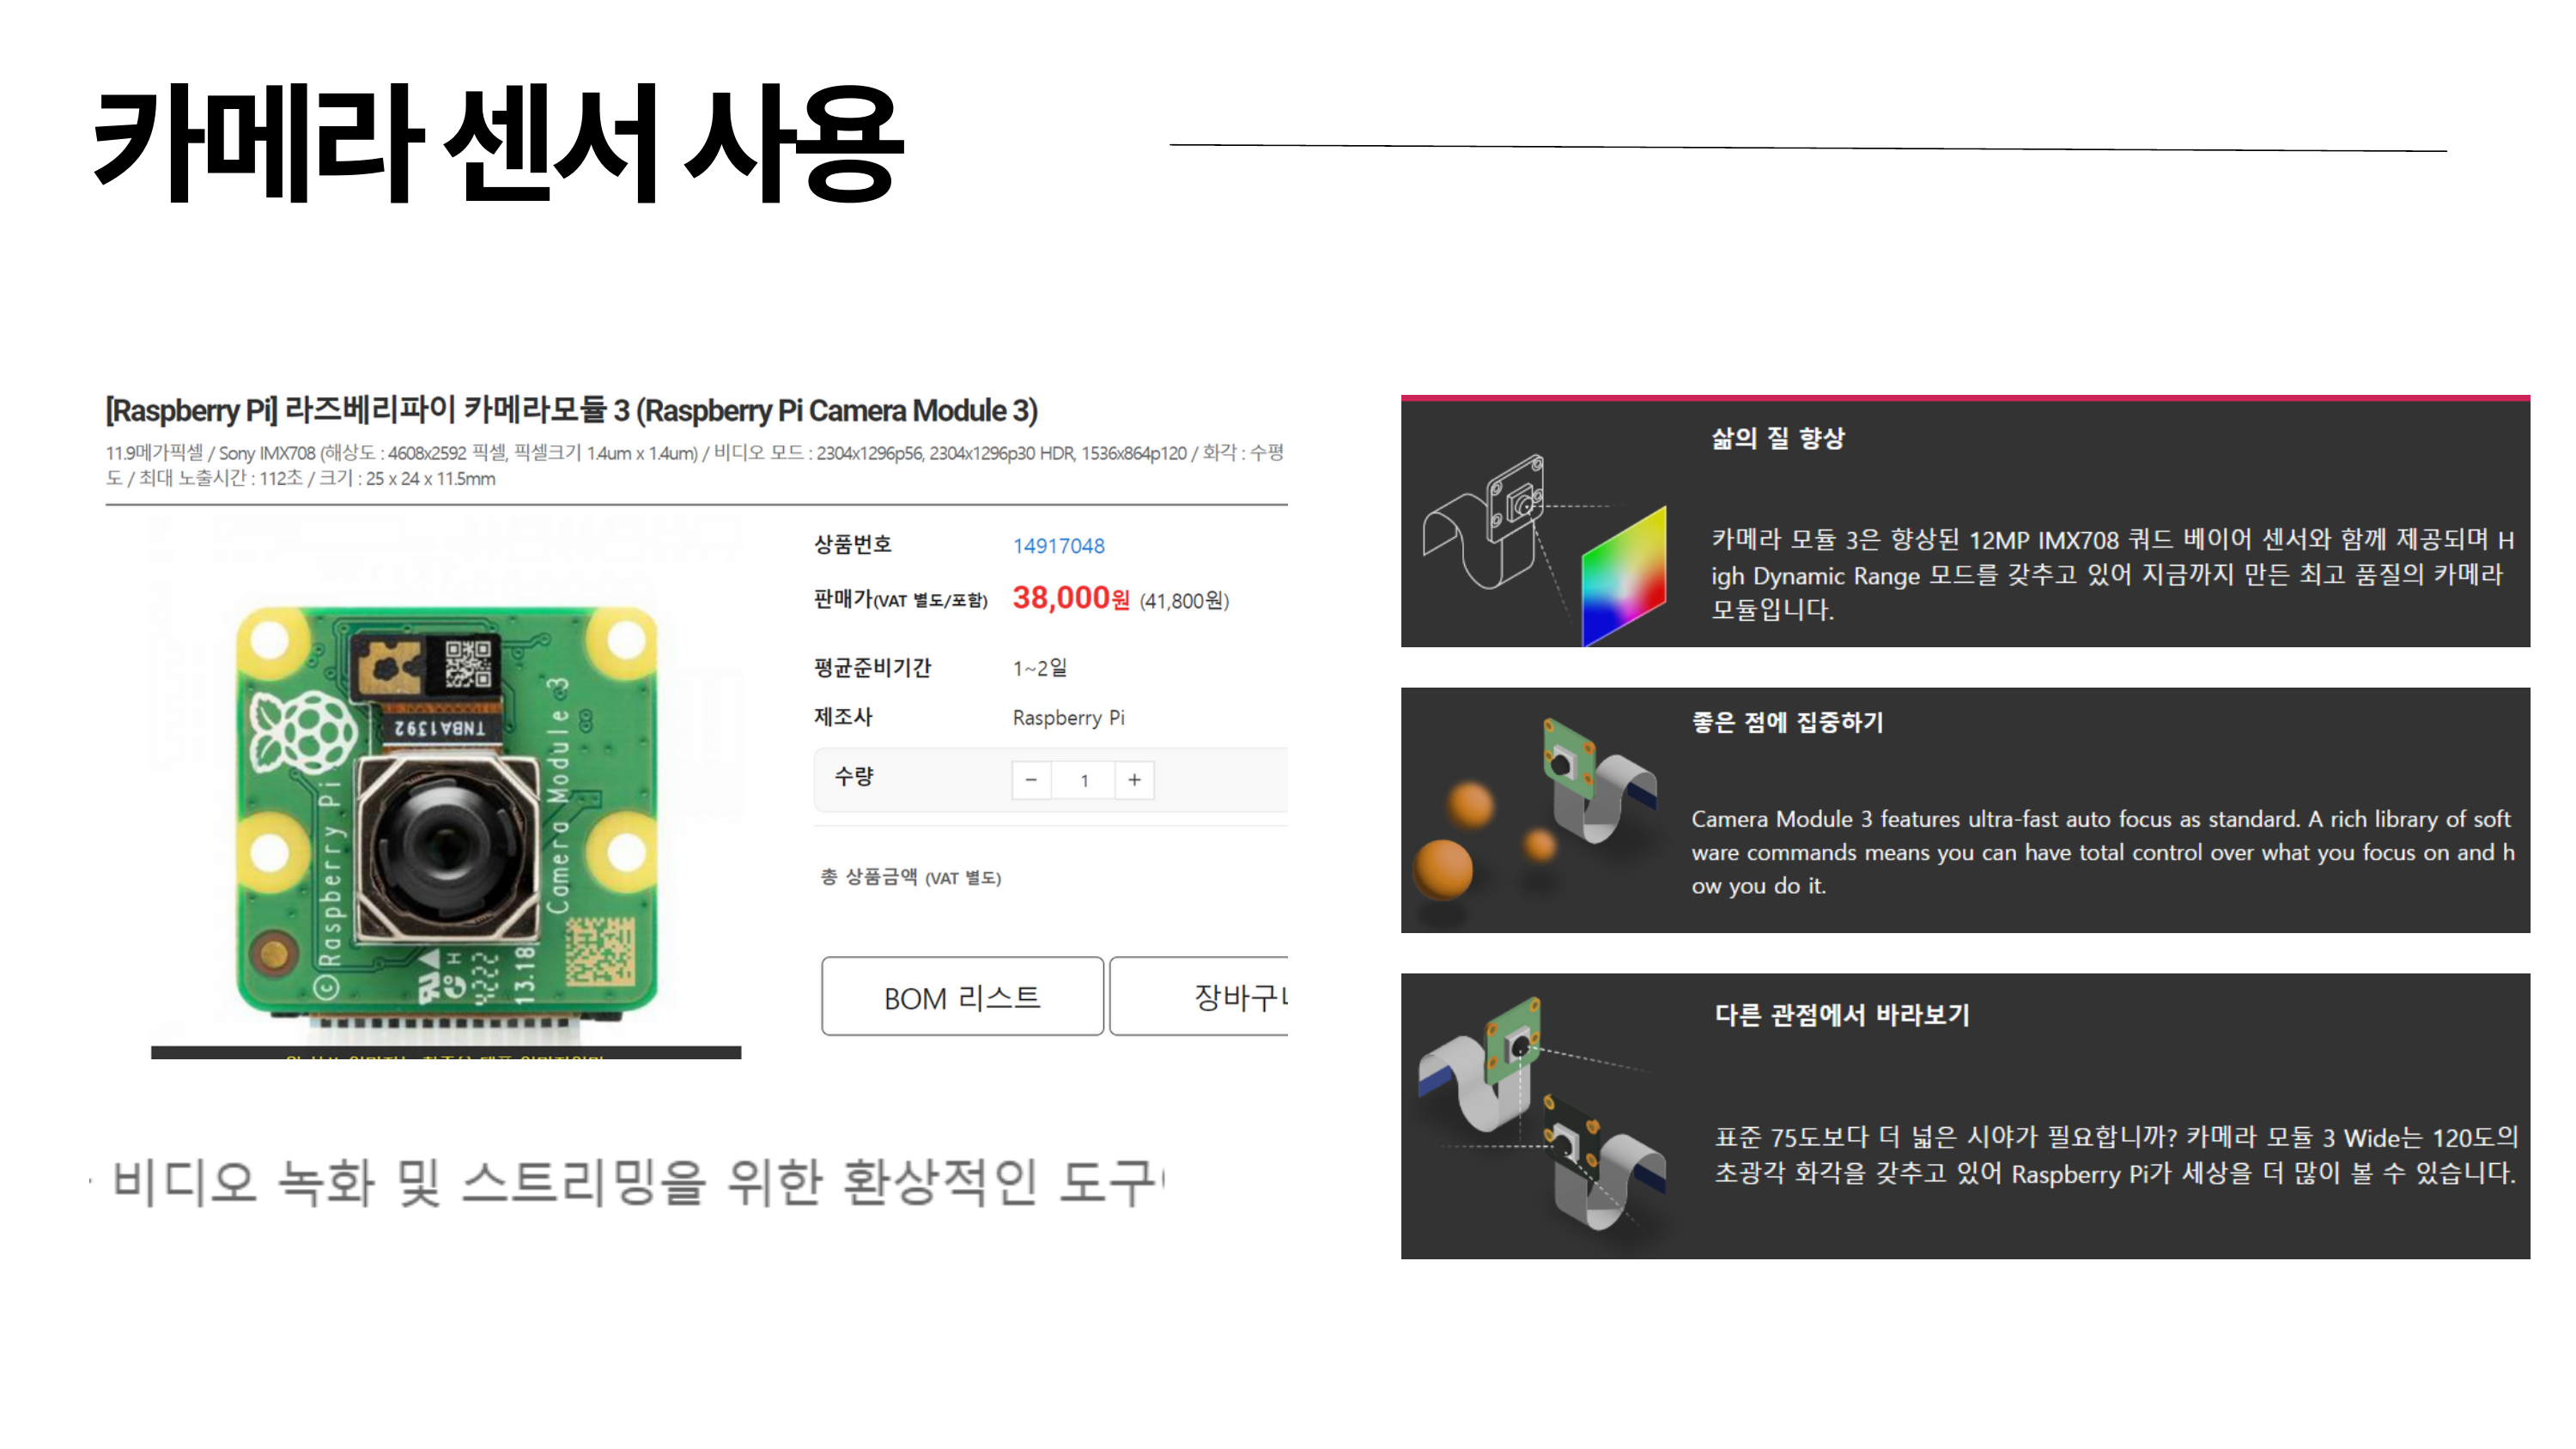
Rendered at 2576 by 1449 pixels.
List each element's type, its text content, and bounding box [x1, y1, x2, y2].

text_box [1401, 688, 2531, 933]
text_box [89, 1142, 1165, 1231]
text_box [1401, 395, 2531, 647]
text_box [89, 389, 1289, 1059]
text_box 카메라 센서 사용 [89, 82, 1303, 218]
text_box [1401, 973, 2531, 1259]
